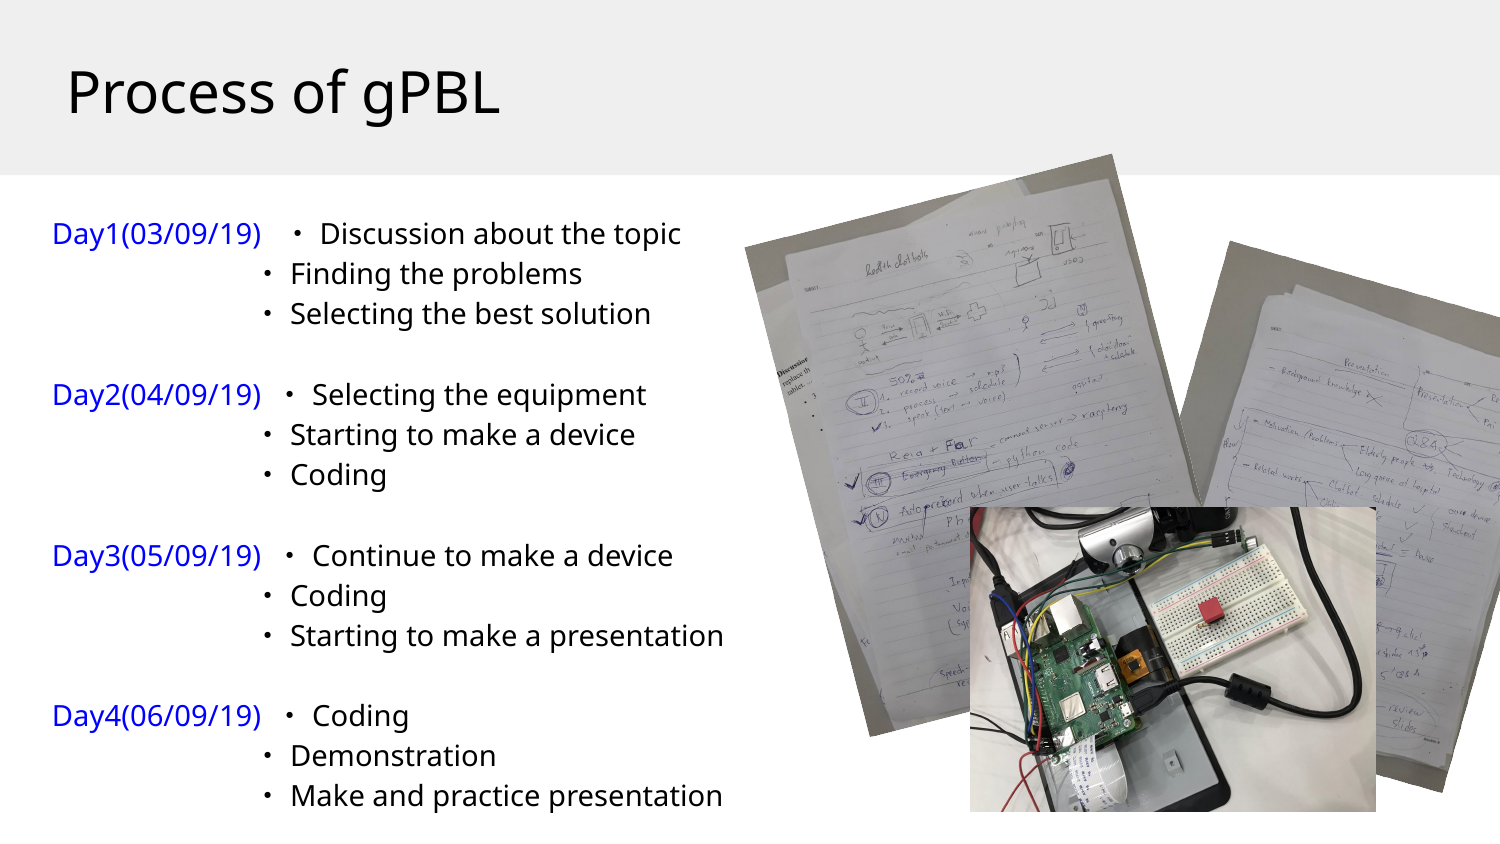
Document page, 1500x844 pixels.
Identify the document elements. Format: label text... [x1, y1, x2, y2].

text_box [0, 0, 1500, 176]
text_box Day1(03/09/19) ・Discussion about the topic ・Finding the problems ・Selecting the best solution Day2(04/09/19) ・Selecting the equipment ・Starting to make a device ・Coding Day3(05/09/19) ・Continue to make a device ・Coding ・Starting to make a presentation Day4(06/09/19) ・Coding ・Demonstration ・Make and practice presentation [36, 195, 1435, 824]
picture [746, 155, 1500, 812]
title Process of gPBL [51, 40, 1449, 135]
